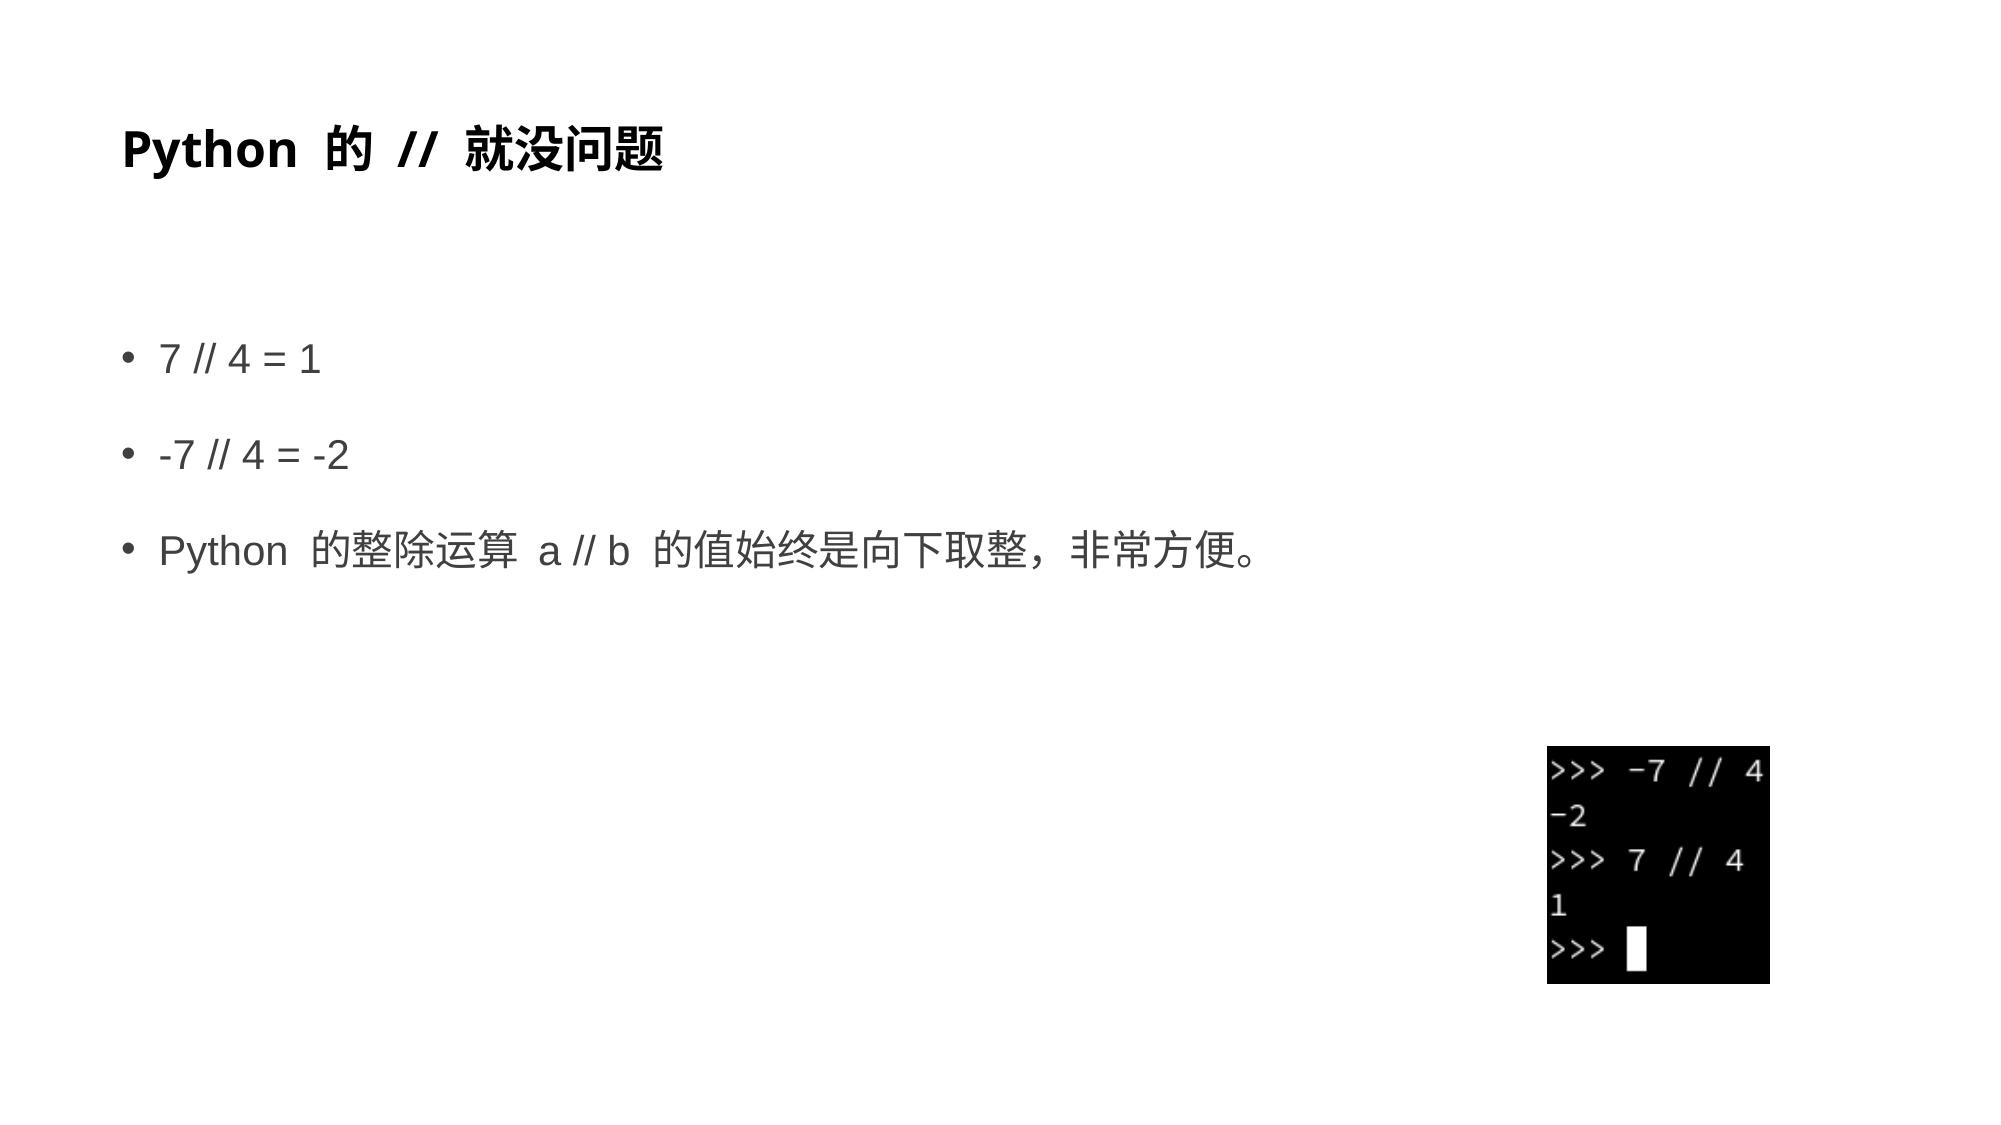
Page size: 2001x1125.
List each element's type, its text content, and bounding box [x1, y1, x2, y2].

list 7 // 4 = 1 -7 // 4 = -2 Python 的整除运算 a // b 的值始终是向下取整，非常方便。 [106, 299, 1912, 1014]
title Python 的 // 就没问题 [106, 42, 1832, 260]
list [1546, 746, 1770, 984]
